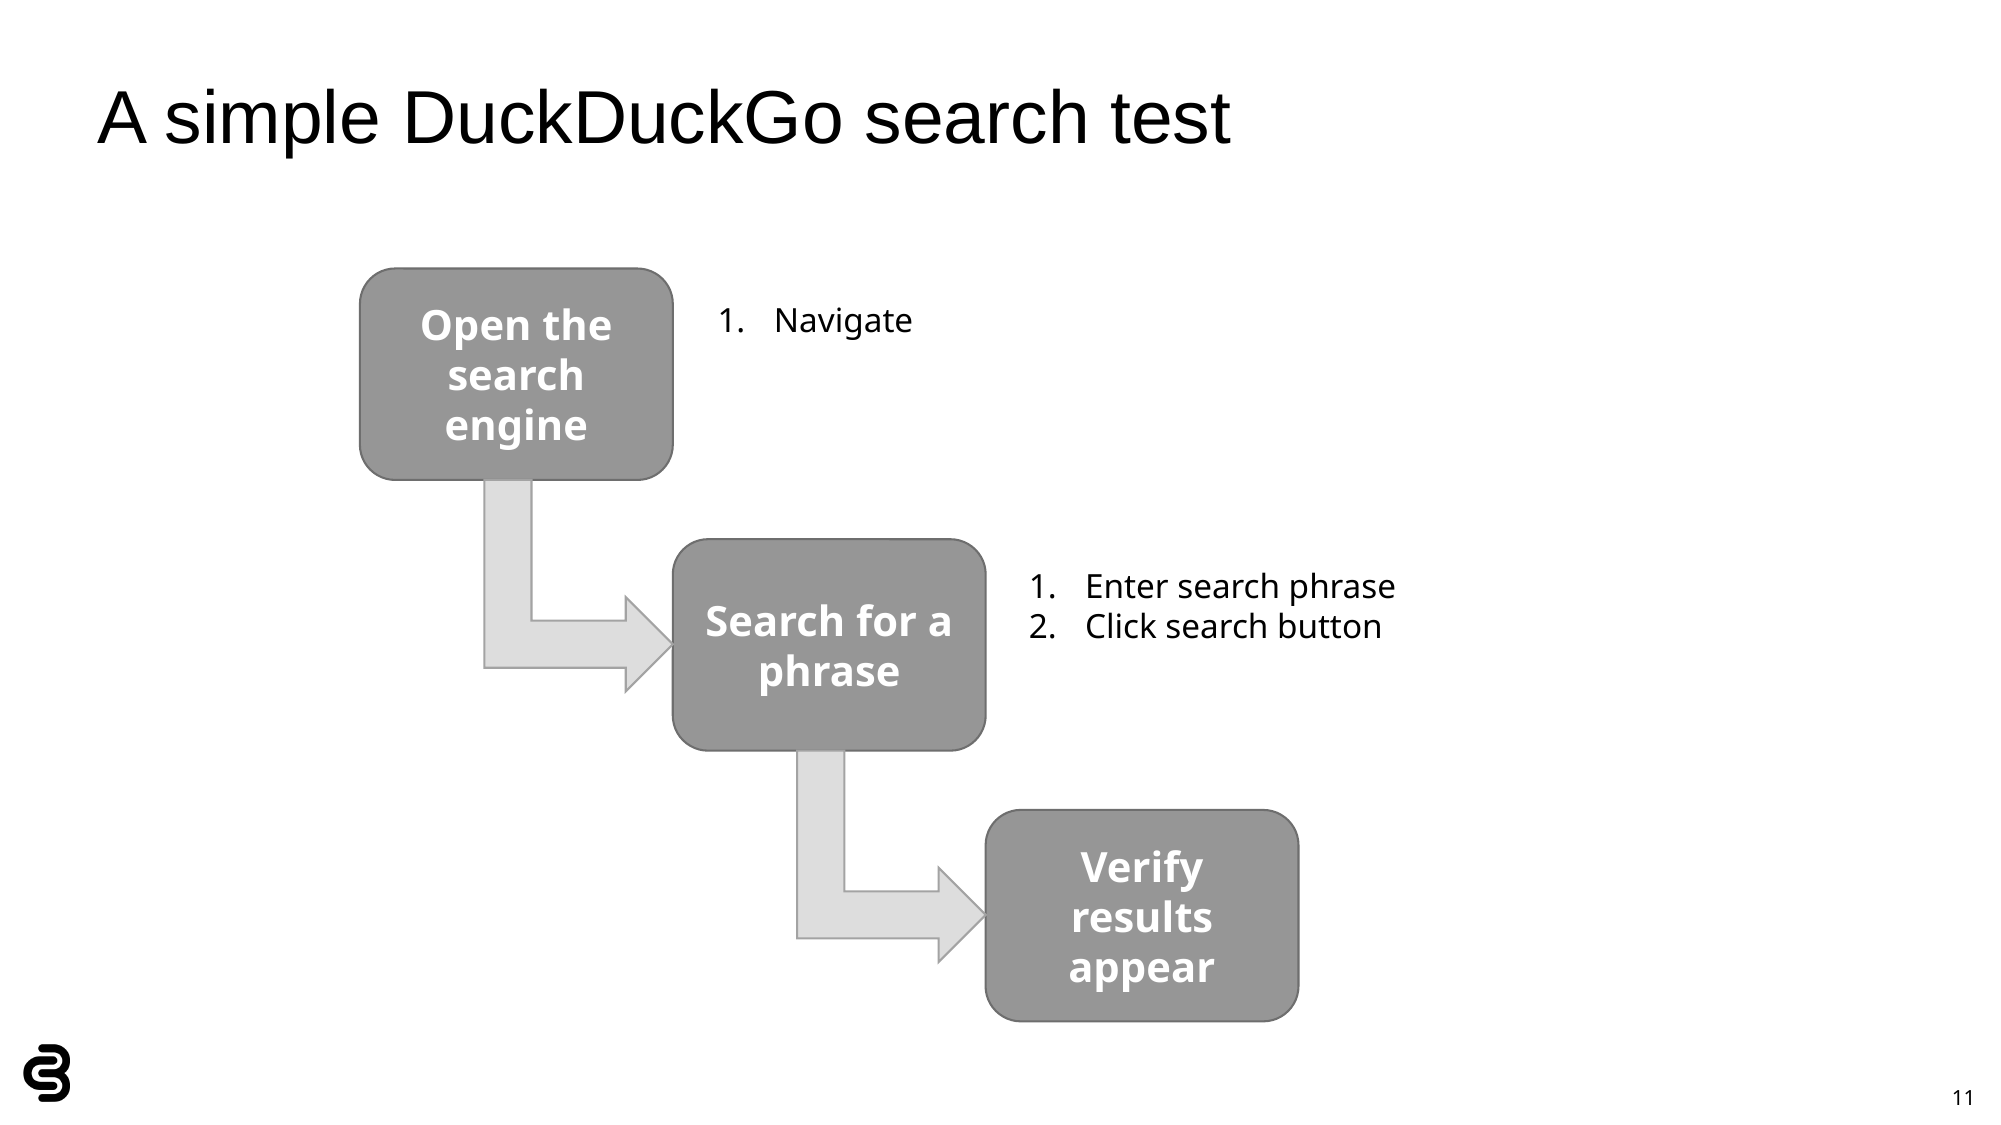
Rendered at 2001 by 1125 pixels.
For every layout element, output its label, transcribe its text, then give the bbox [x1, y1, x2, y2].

picture [23, 1044, 70, 1102]
text_box [483, 478, 675, 694]
text_box Navigate [702, 291, 1109, 347]
text_box Search for a phrase [671, 538, 987, 752]
text_box Enter search phrase Click search button [1014, 557, 1420, 653]
title A simple DuckDuckGo search test [82, 48, 1936, 191]
text_box [796, 749, 988, 965]
text_box Open the search engine [358, 267, 674, 481]
text_box Verify results appear [984, 808, 1300, 1023]
